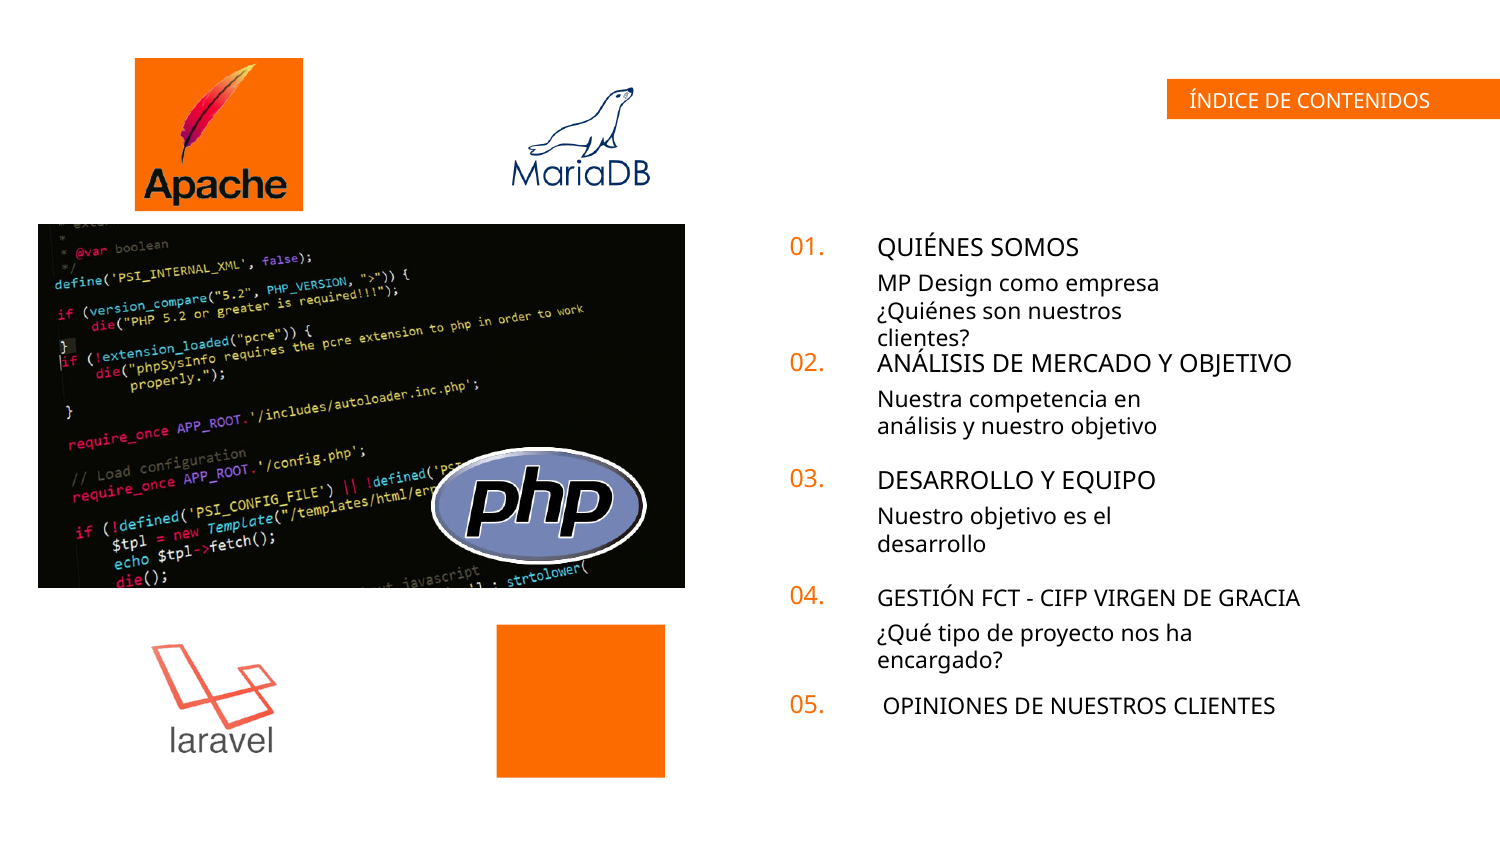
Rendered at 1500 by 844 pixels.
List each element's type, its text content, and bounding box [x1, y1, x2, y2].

subtitle Nuestro objetivo es el desarrollo [862, 486, 1233, 562]
title QUIÉNES SOMOS [862, 236, 1289, 277]
picture [134, 616, 304, 786]
picture [38, 224, 686, 589]
title 05. [774, 668, 865, 734]
title 04. [774, 560, 865, 625]
picture [134, 59, 304, 210]
picture [481, 85, 680, 189]
title ÍNDICE DE CONTENIDOS [1015, 52, 1446, 128]
title 01. [774, 211, 865, 276]
title DESARROLLO Y EQUIPO [862, 468, 1289, 510]
title GESTIÓN FCT - CIFP VIRGEN DE GRACIA [862, 585, 1355, 626]
title 03. [774, 443, 865, 508]
text_box [1446, 78, 1500, 120]
title 02. [774, 326, 865, 392]
subtitle Nuestra competencia en análisis y nuestro objetivo [862, 369, 1206, 444]
title ANÁLISIS DE MERCADO Y OBJETIVO [862, 352, 1365, 393]
text_box [496, 624, 665, 778]
subtitle ¿Qué tipo de proyecto nos ha encargado? [862, 603, 1329, 678]
subtitle MP Design como empresa ¿Quiénes son nuestros clientes? [862, 253, 1206, 329]
title OPINIONES DE NUESTROS CLIENTES [867, 693, 1360, 734]
